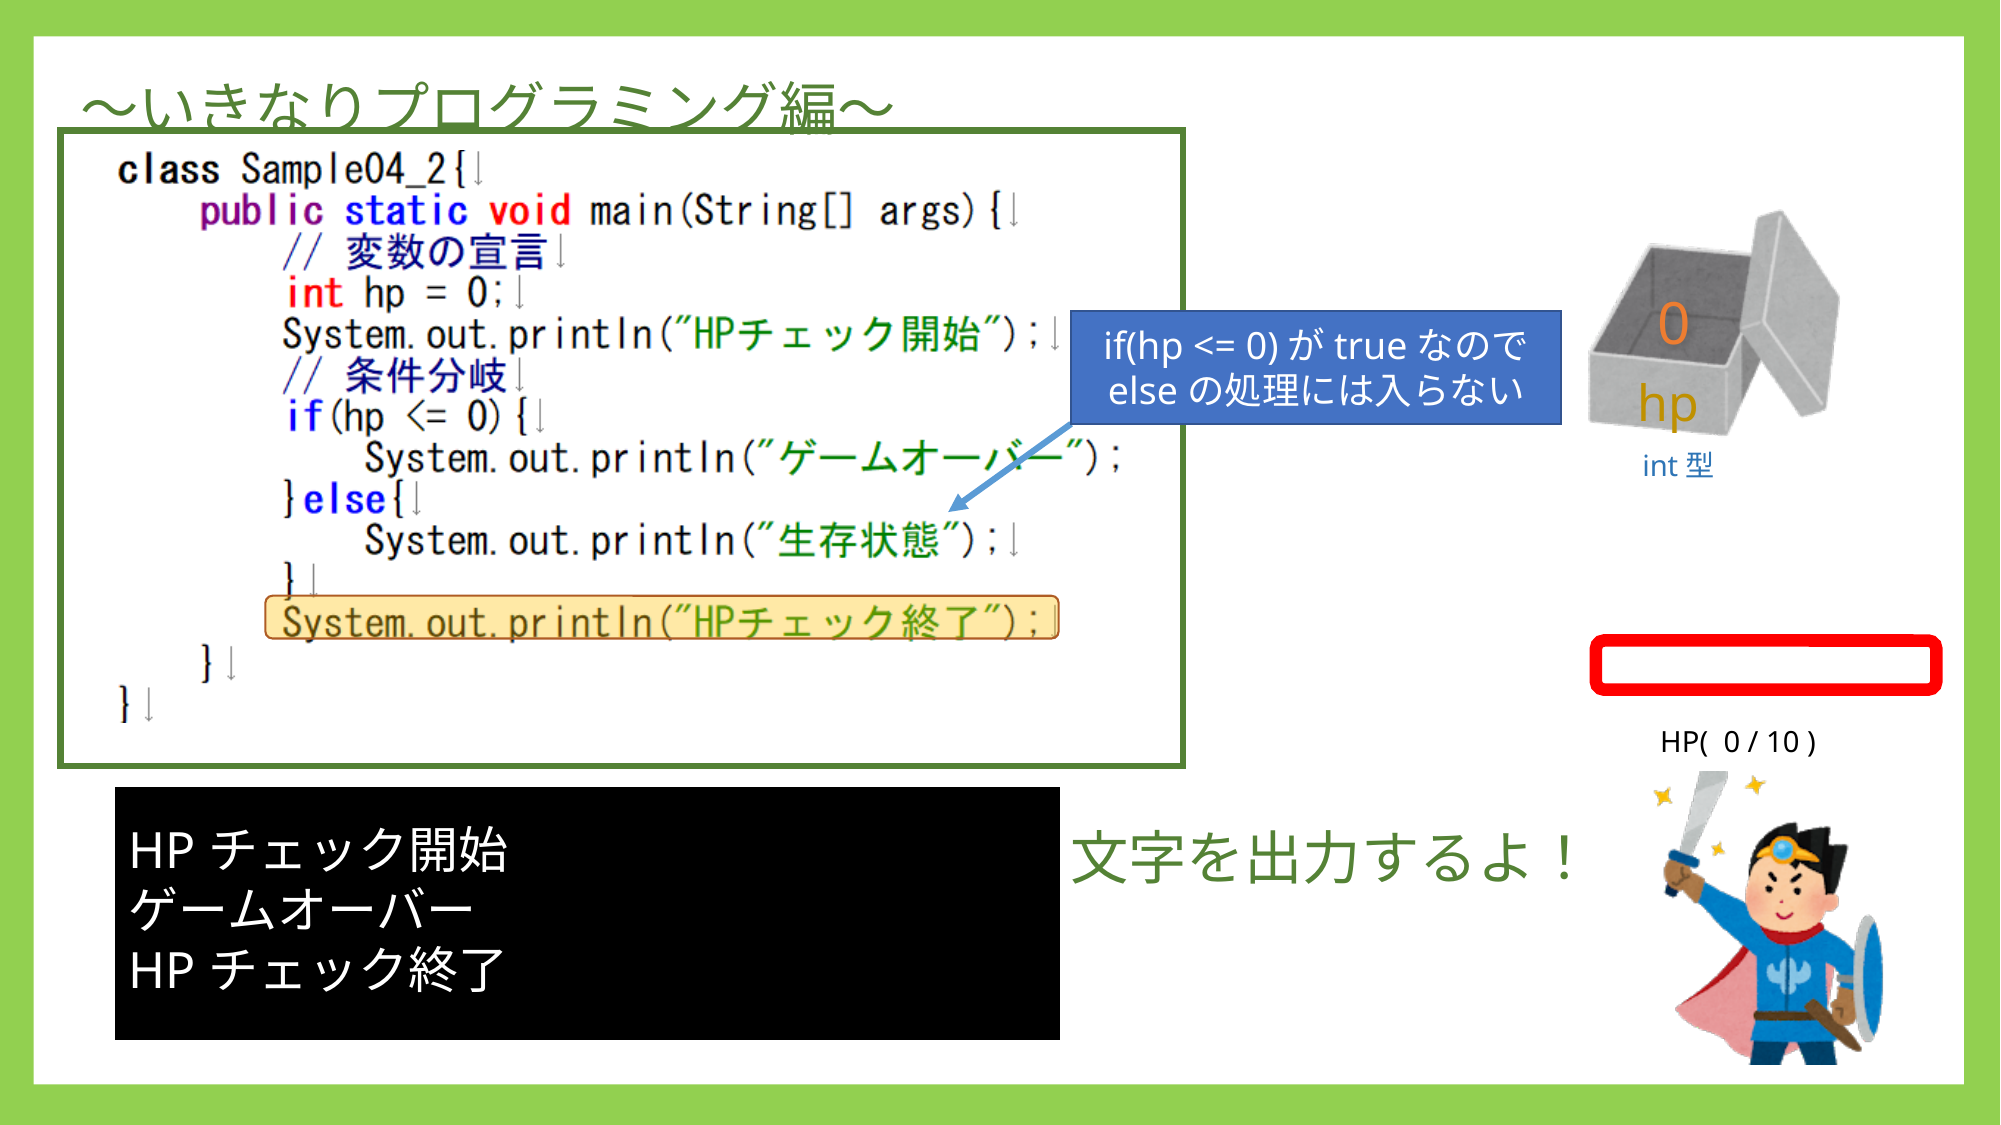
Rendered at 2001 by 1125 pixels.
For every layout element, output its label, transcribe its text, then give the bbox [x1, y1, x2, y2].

picture [113, 150, 1128, 723]
text_box 文字を出力するよ！ [1055, 813, 1609, 899]
text_box HPチェック開始 ゲームオーバー HPチェック終了 [114, 811, 523, 1006]
text_box int型 [1627, 464, 1730, 490]
picture [1625, 771, 1919, 1065]
text_box HP( 0 / 10 ) [1645, 715, 1839, 766]
text_box [1594, 639, 1938, 691]
text_box [60, 129, 1184, 767]
text_box ～いきなりプログラミング編～ [65, 64, 911, 129]
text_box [948, 423, 1072, 513]
text_box if(hp <= 0)がtrueなので elseの処理には入らない [1128, 310, 1562, 425]
text_box [115, 787, 1060, 1040]
picture [1580, 201, 1853, 464]
